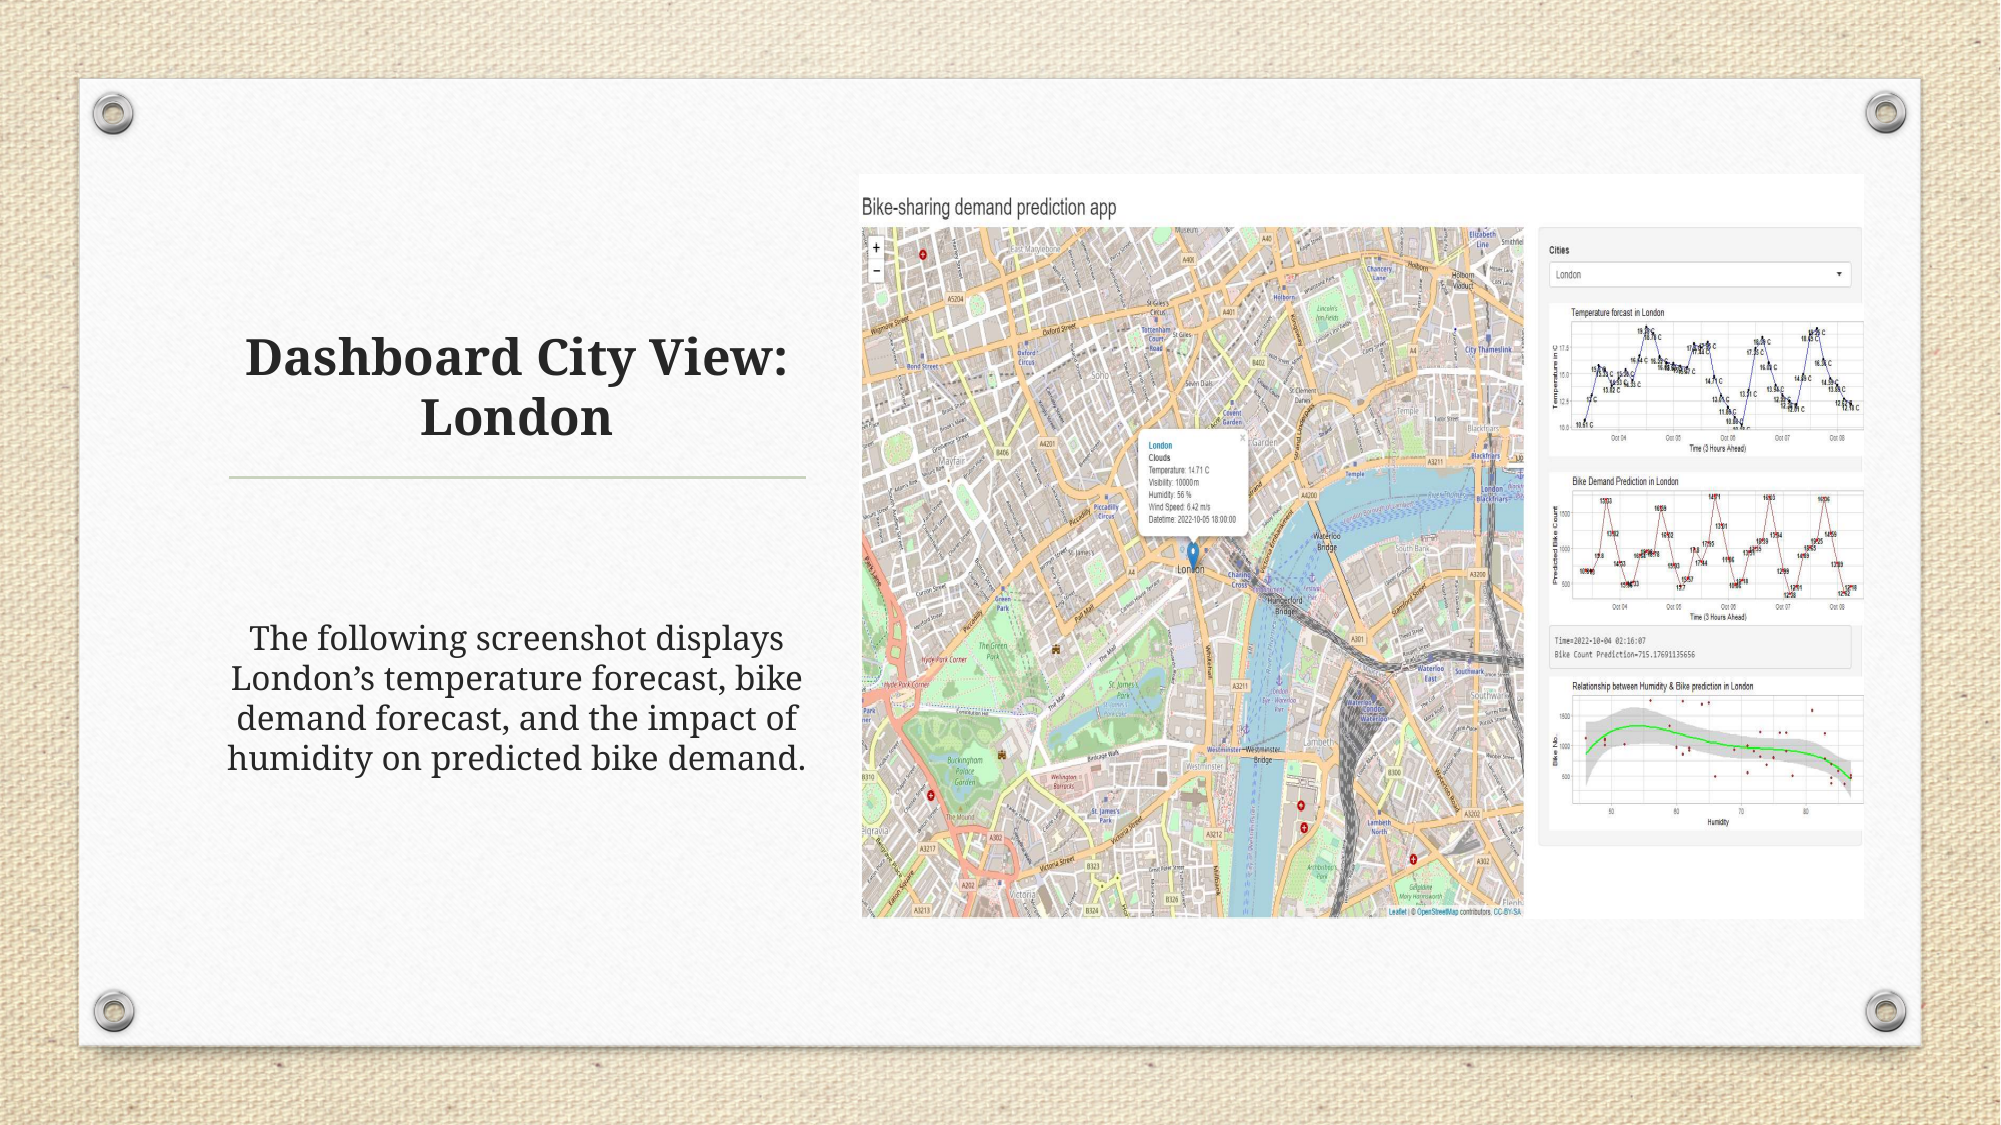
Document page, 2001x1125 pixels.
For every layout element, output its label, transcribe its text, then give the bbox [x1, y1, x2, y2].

list The following screenshot displays London’s temperature forecast, bike demand forecast, and the impact of humidity on predicted bike demand. [212, 497, 823, 898]
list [859, 174, 1864, 920]
picture [0, 0, 2001, 1125]
title Dashboard City View: London [212, 227, 823, 453]
